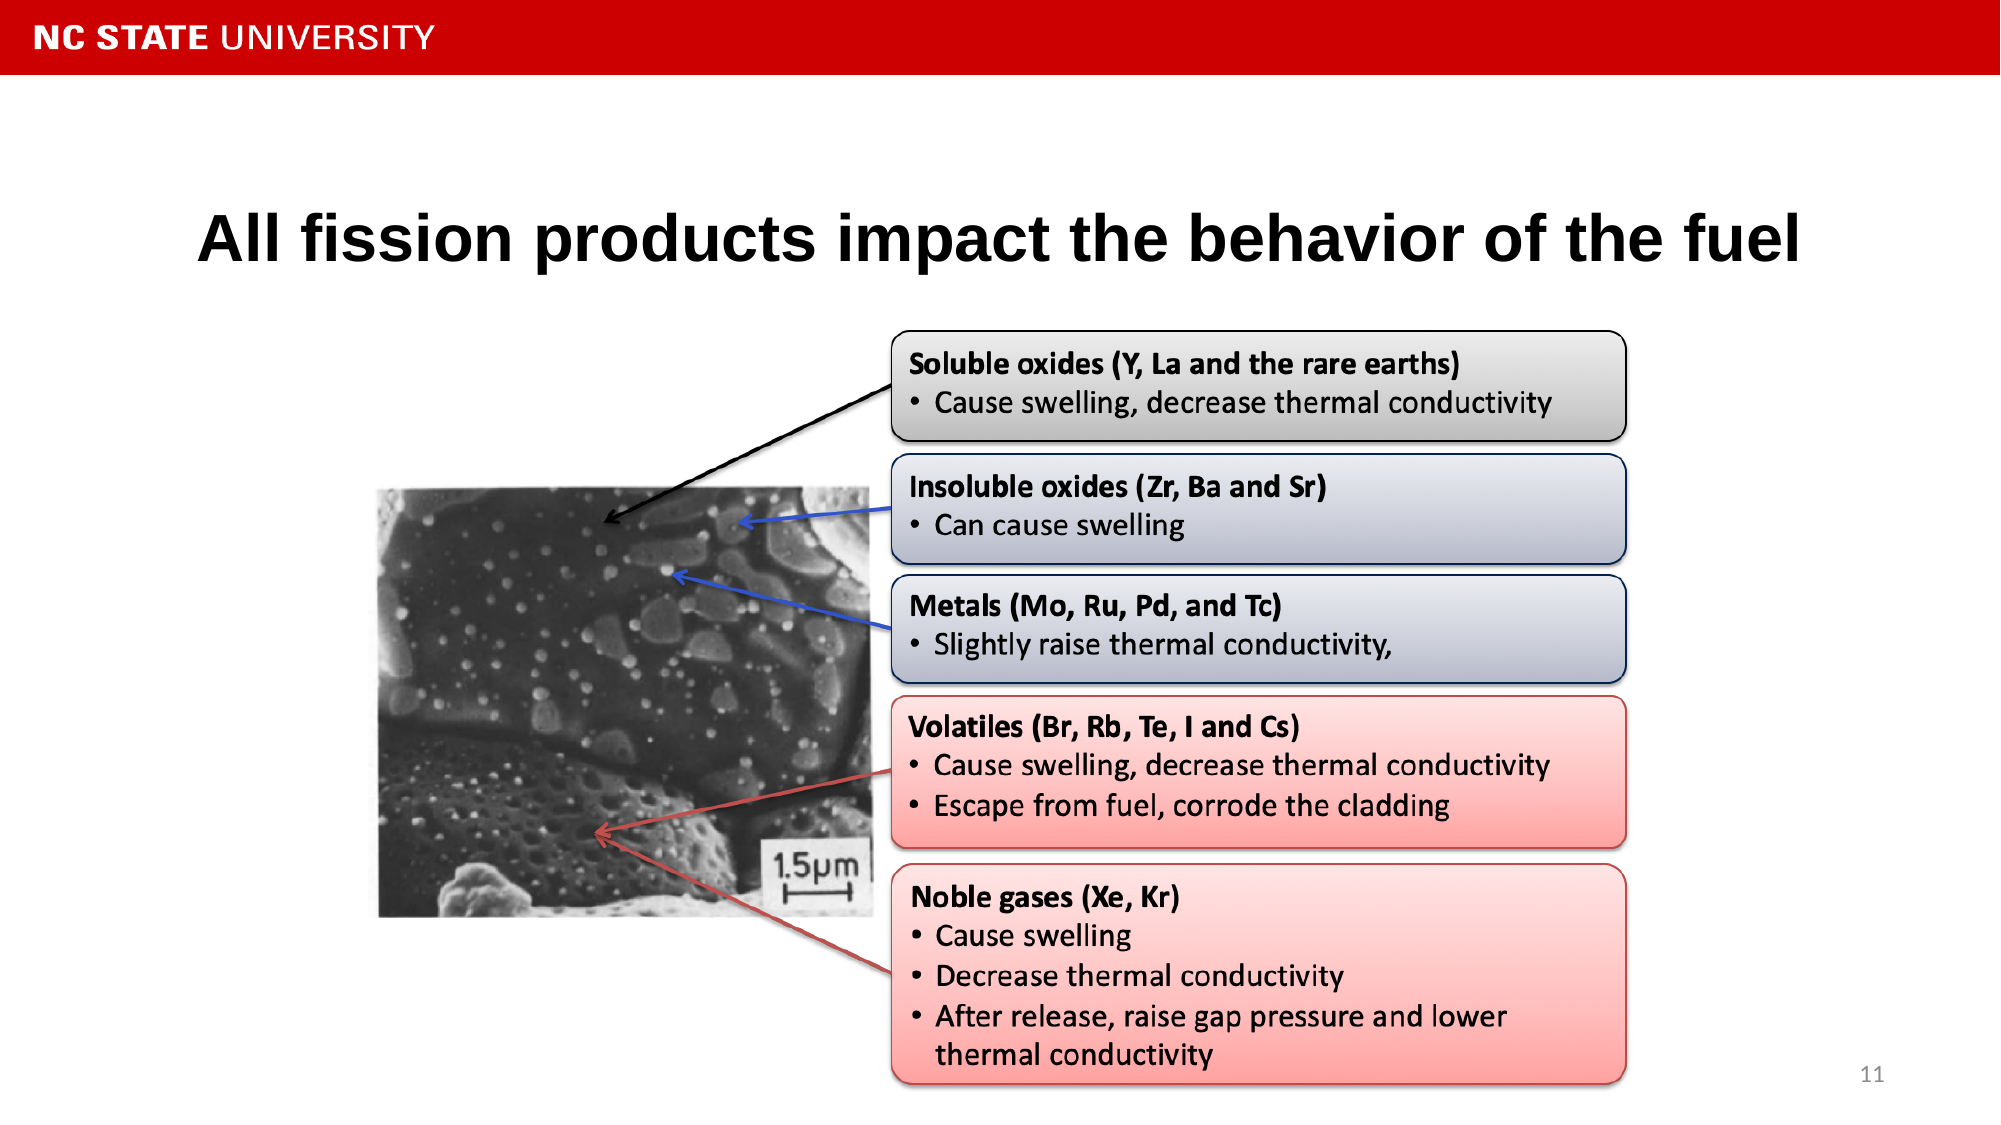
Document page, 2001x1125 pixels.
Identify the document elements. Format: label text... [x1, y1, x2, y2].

title All fission products impact the behavior of the fuel [99, 147, 1900, 323]
picture [0, 0, 2000, 75]
picture [367, 325, 1633, 1103]
slide_number 11 [1637, 1042, 1900, 1103]
